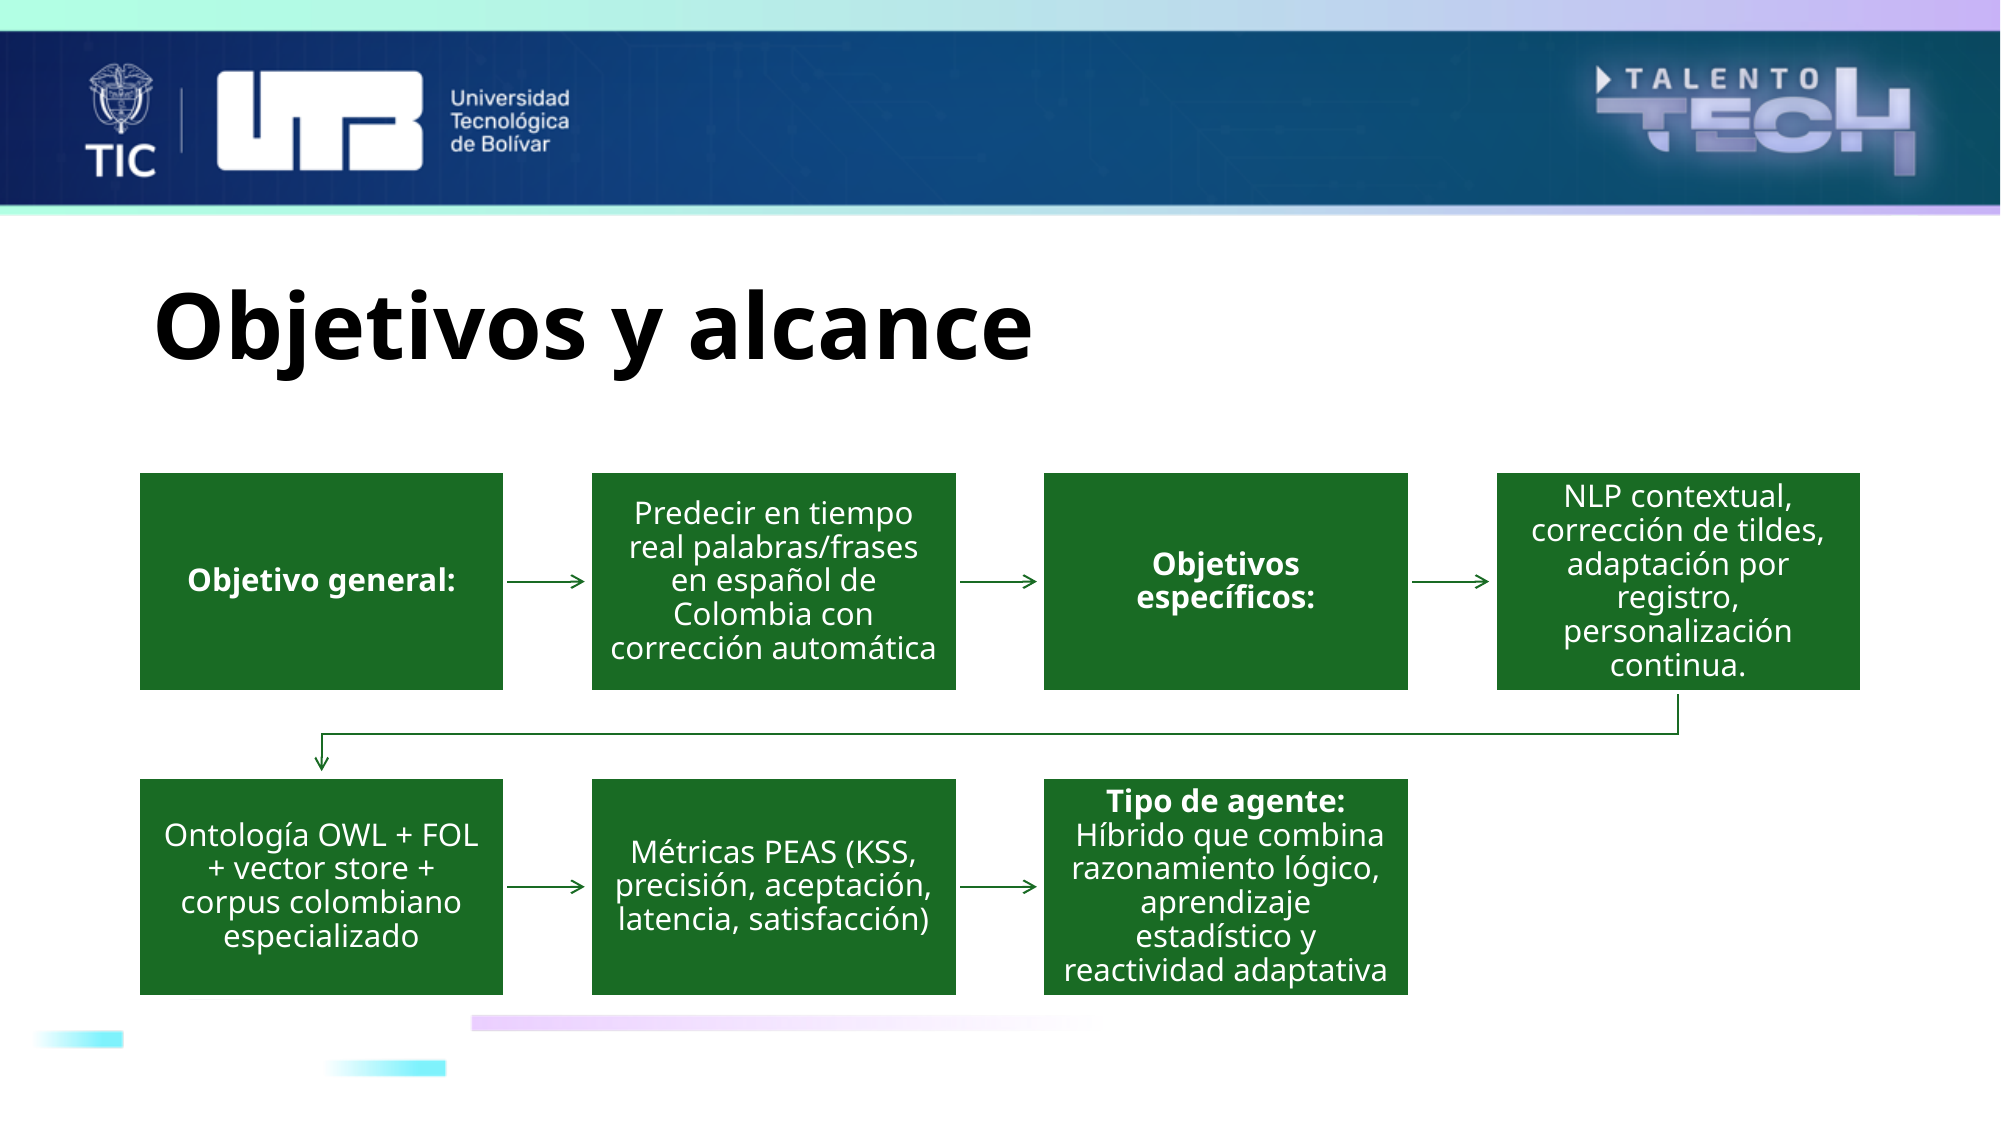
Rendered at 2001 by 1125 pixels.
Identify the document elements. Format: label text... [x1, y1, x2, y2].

picture [0, 0, 2001, 1125]
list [136, 447, 1863, 1021]
title Objetivos y alcance [137, 220, 1863, 439]
